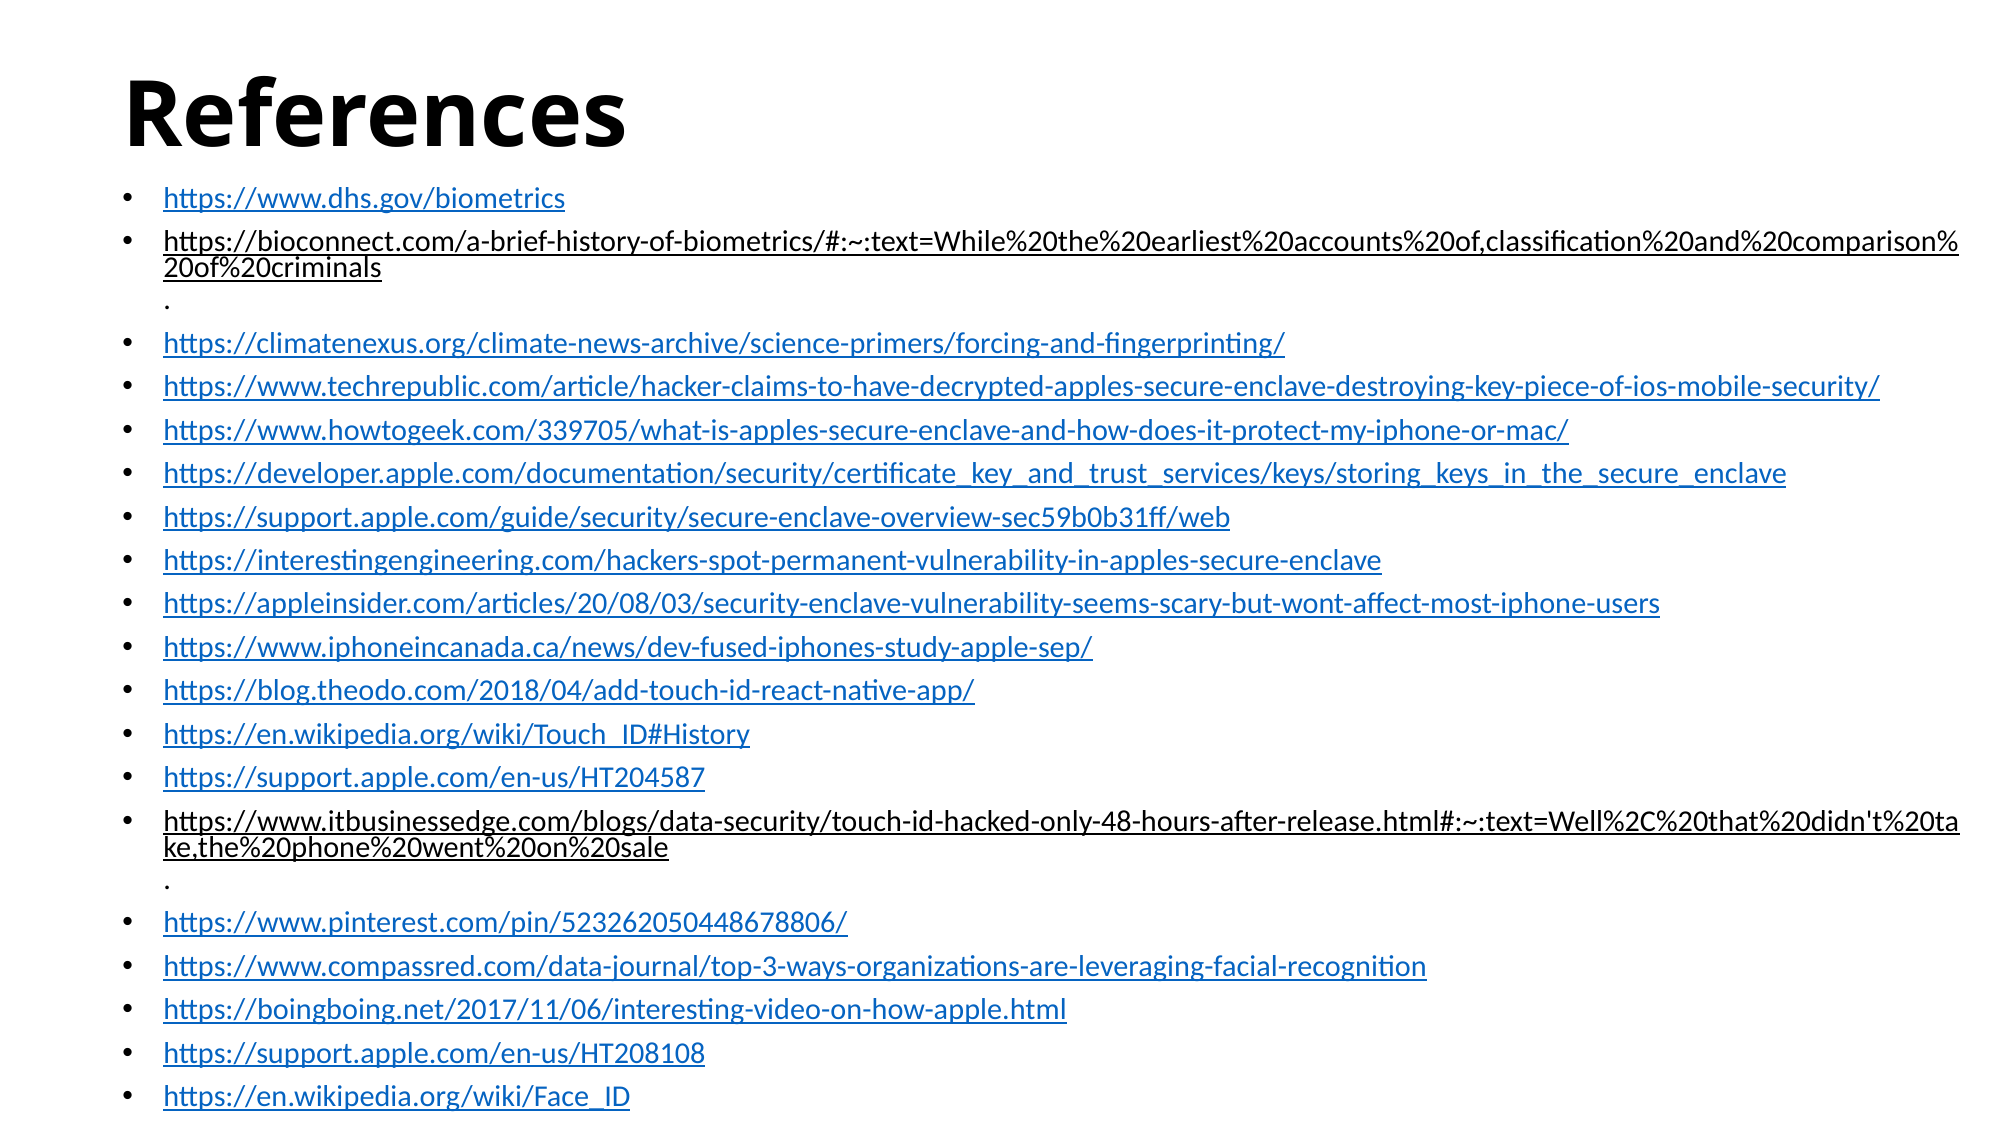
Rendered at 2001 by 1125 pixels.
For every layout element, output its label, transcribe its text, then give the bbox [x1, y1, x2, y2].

list https://www.dhs.gov/biometrics https://bioconnect.com/a-brief-history-of-biometrics/#:~:text=While%20the%20earliest%20accounts%20of,classification%20and%20comparison%20of%20criminals. https://climatenexus.org/climate-news-archive/science-primers/forcing-and-fingerprinting/ https://www.techrepublic.com/article/hacker-claims-to-have-decrypted-apples-secure-enclave-destroying-key-piece-of-ios-mobile-security/ https://www.howtogeek.com/339705/what-is-apples-secure-enclave-and-how-does-it-protect-my-iphone-or-mac/ https://developer.apple.com/documentation/security/certificate_key_and_trust_services/keys/storing_keys_in_the_secure_enclave https://support.apple.com/guide/security/secure-enclave-overview-sec59b0b31ff/web https://interestingengineering.com/hackers-spot-permanent-vulnerability-in-apples-secure-enclave https://appleinsider.com/articles/20/08/03/security-enclave-vulnerability-seems-scary-but-wont-affect-most-iphone-users https://www.iphoneincanada.ca/news/dev-fused-iphones-study-apple-sep/ https://blog.theodo.com/2018/04/add-touch-id-react-native-app/ https://en.wikipedia.org/wiki/Touch_ID#History https://support.apple.com/en-us/HT204587 https://www.itbusinessedge.com/blogs/data-security/touch-id-hacked-only-48-hours-after-release.html#:~:text=Well%2C%20that%20didn't%20take,the%20phone%20went%20on%20sale. https://www.pinterest.com/pin/523262050448678806/ https://www.compassred.com/data-journal/top-3-ways-organizations-are-leveraging-facial-recognition https://boingboing.net/2017/11/06/interesting-video-on-how-apple.html https://support.apple.com/en-us/HT208108 https://en.wikipedia.org/wiki/Face_ID https://giphy.com/explore/send-in-questions-to-me-about-anything [107, 174, 1986, 1118]
title References [107, 7, 1833, 174]
